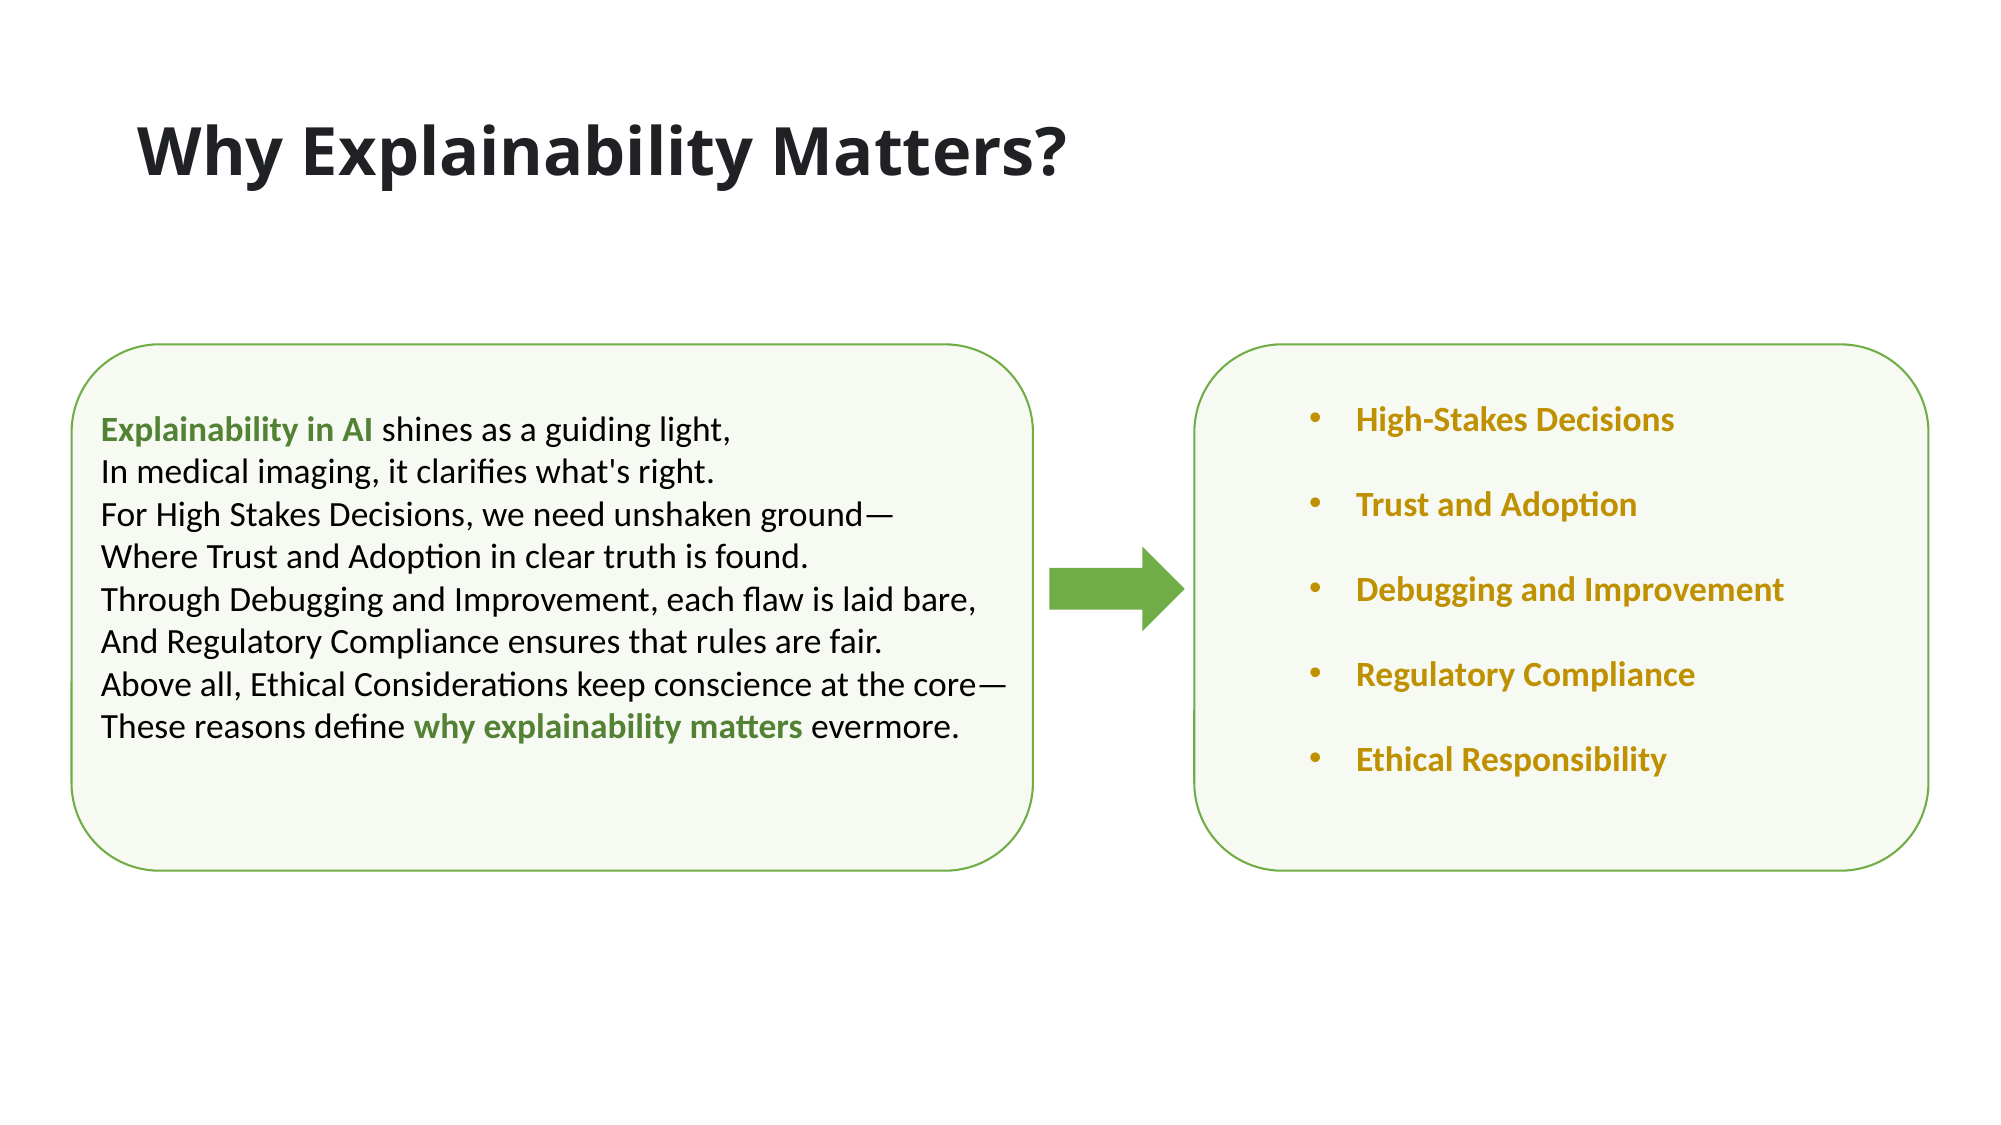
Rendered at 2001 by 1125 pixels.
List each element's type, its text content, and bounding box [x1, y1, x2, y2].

text_box Why Explainability Matters? [122, 101, 1123, 197]
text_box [1194, 344, 1929, 871]
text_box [71, 344, 1194, 871]
